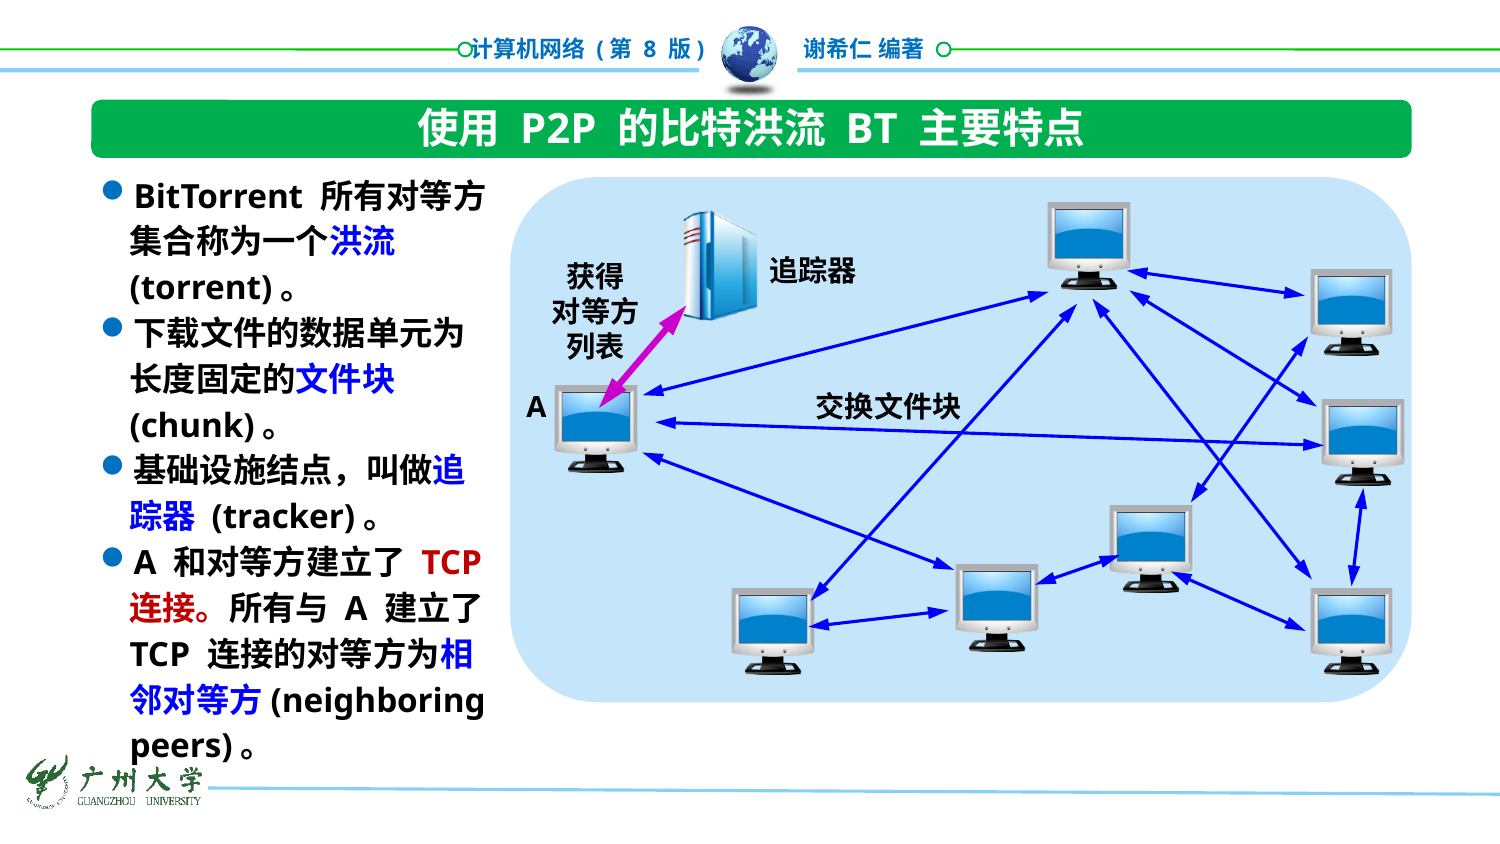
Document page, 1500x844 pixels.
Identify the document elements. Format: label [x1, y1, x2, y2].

picture [1316, 394, 1410, 489]
picture [950, 560, 1044, 654]
picture [549, 381, 643, 475]
text_box [85, 161, 507, 772]
picture [1304, 264, 1399, 359]
picture [726, 583, 820, 678]
picture [1041, 198, 1136, 292]
picture [1104, 501, 1198, 595]
picture [1304, 583, 1399, 678]
picture [679, 209, 761, 322]
picture [26, 754, 202, 809]
text_box [91, 94, 1412, 160]
picture [719, 24, 779, 94]
text_box [508, 175, 1414, 705]
